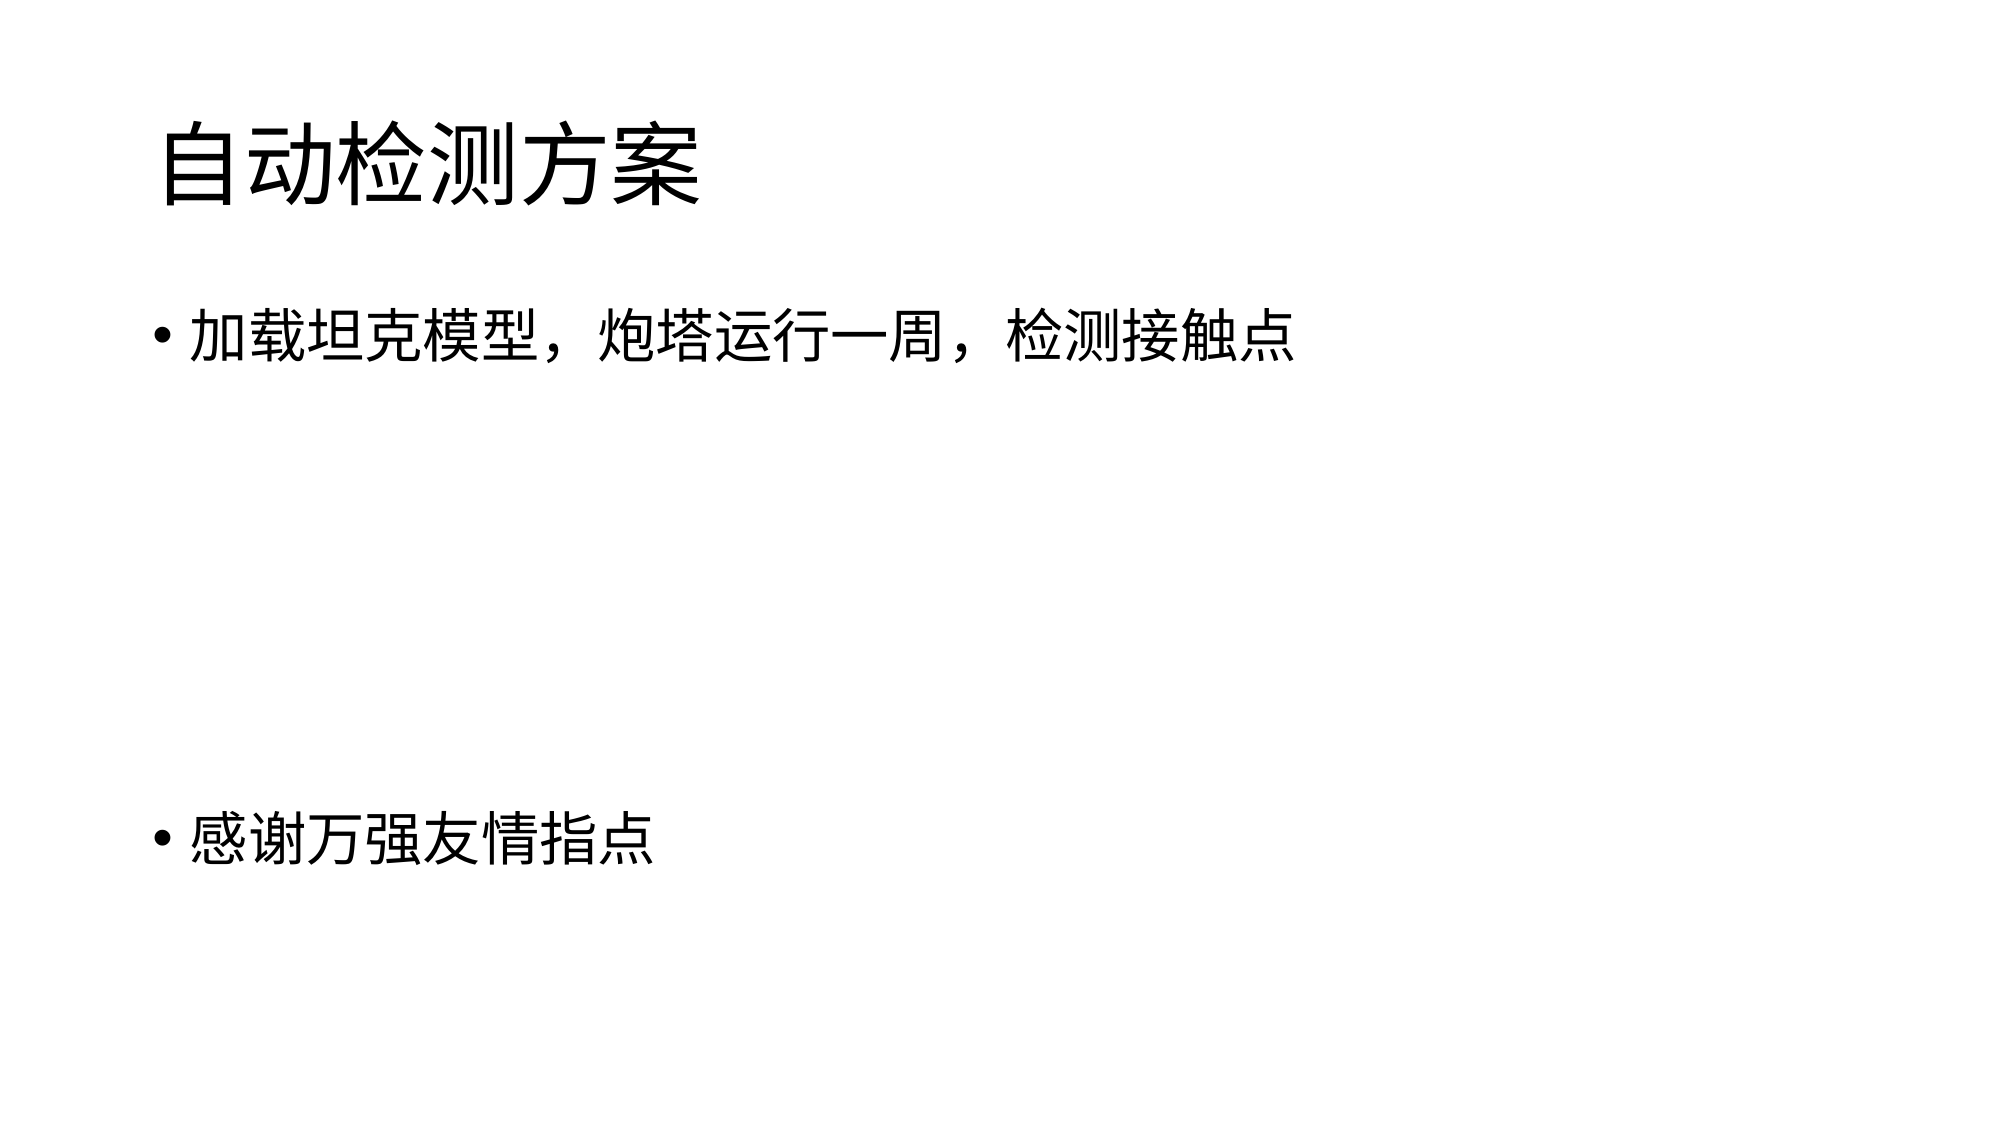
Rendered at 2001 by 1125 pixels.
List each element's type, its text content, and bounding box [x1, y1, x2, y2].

list 加载坦克模型，炮塔运行一周，检测接触点 感谢万强友情指点 [137, 299, 1863, 1014]
title 自动检测方案 [137, 59, 1863, 278]
